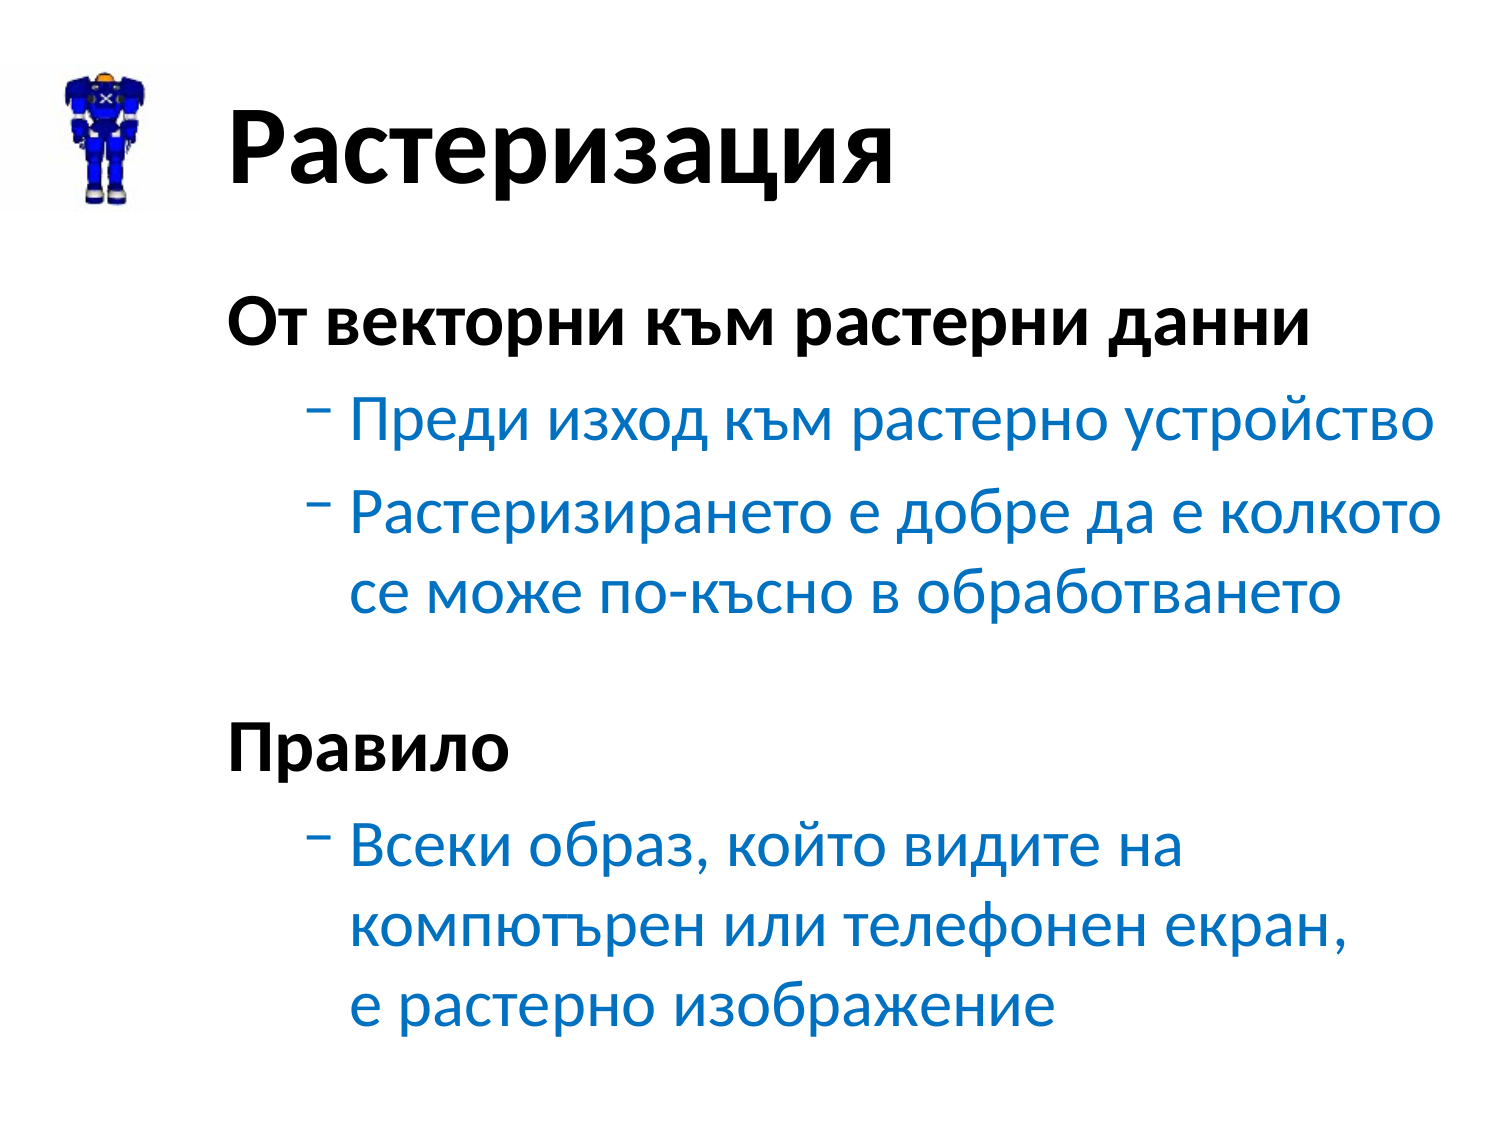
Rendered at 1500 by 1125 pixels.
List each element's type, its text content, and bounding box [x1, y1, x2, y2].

picture [0, 63, 200, 212]
list От векторни към растерни данни Преди изход към растерно устройство Растеризирането е добре да е колкото се може по-късно в обработването Правило Всеки образ, който видите на компютърен или телефонен екран, е растерно изображение [212, 262, 1500, 1100]
title Растеризация [212, 45, 1500, 233]
